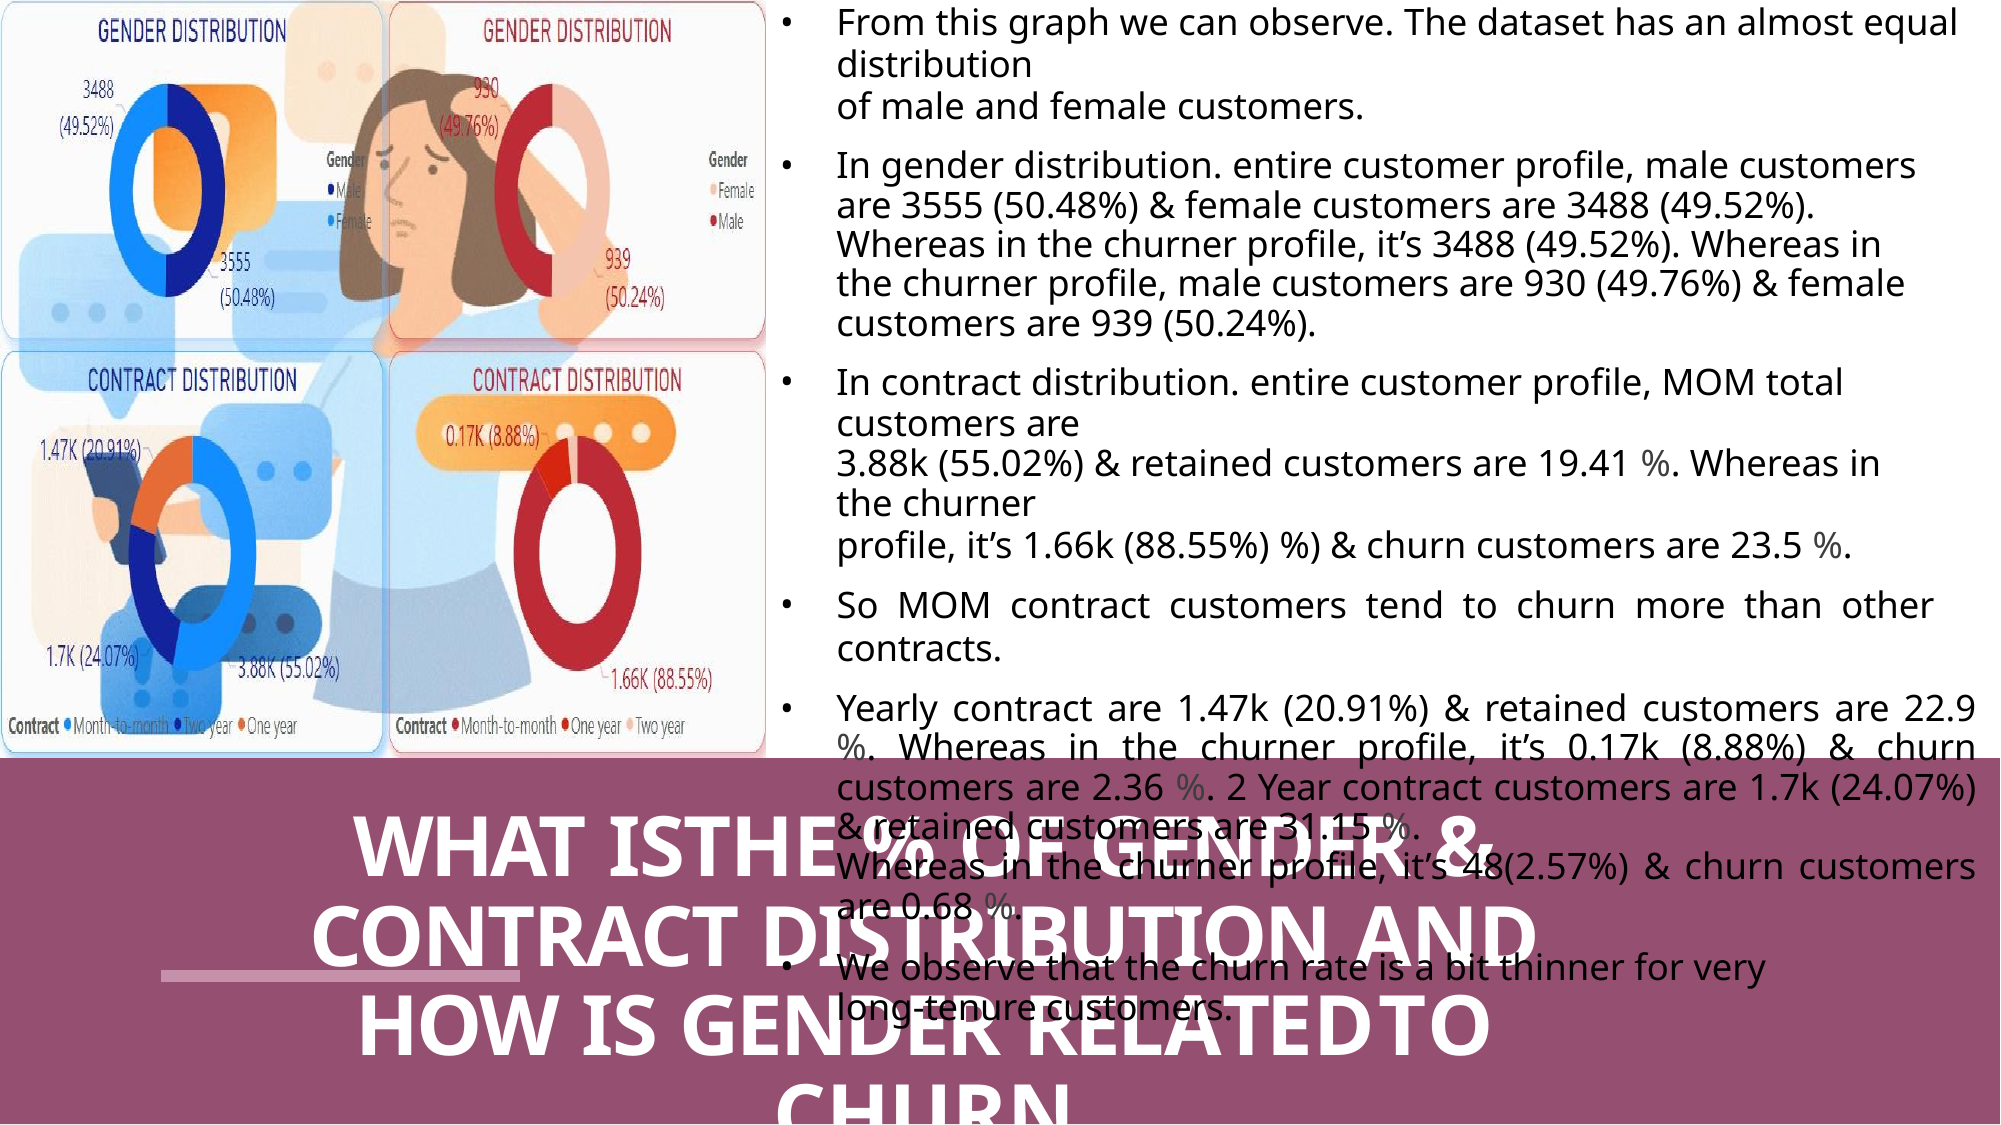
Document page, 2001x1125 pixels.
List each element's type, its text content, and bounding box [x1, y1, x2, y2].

text_box WHAT ISTHE % OF GENDER & CONTRACT DISTRIBUTION AND HOW IS GENDER RELATEDTO CHURN [206, 790, 1642, 1125]
picture [0, 0, 766, 759]
text_box From this graph we can observe. The dataset has an almost equal distribution of male and female customers. In gender distribution. entire customer profile, male customers are 3555 (50.48%) & female customers are 3488 (49.52%). Whereas in the churner profile, it’s 3488 (49.52%). Whereas in the churner profile, male customers are 930 (49.76%) & female customers are 939 (50.24%). In contract distribution. entire customer profile, MOM total customers are 3.88k (55.02%) & retained customers are 19.41 %. Whereas in the churner profile, it’s 1.66k (88.55%) %) & churn customers are 23.5 %. So MOM contract customers tend to churn more than other contracts. Yearly contract are 1.47k (20.91%) & retained customers are 22.9 %. Whereas in the churner profile, it’s 0.17k (8.88%) & churn customers are 2.36 %. 2 Year contract customers are 1.7k (24.07%) & retained customers are 31.15 %. Whereas in the churner profile, it’s 48(2.57%) & churn customers are 0.68 %. We observe that the churn rate is a bit thinner for very long-tenure customers. [778, 0, 1978, 1028]
